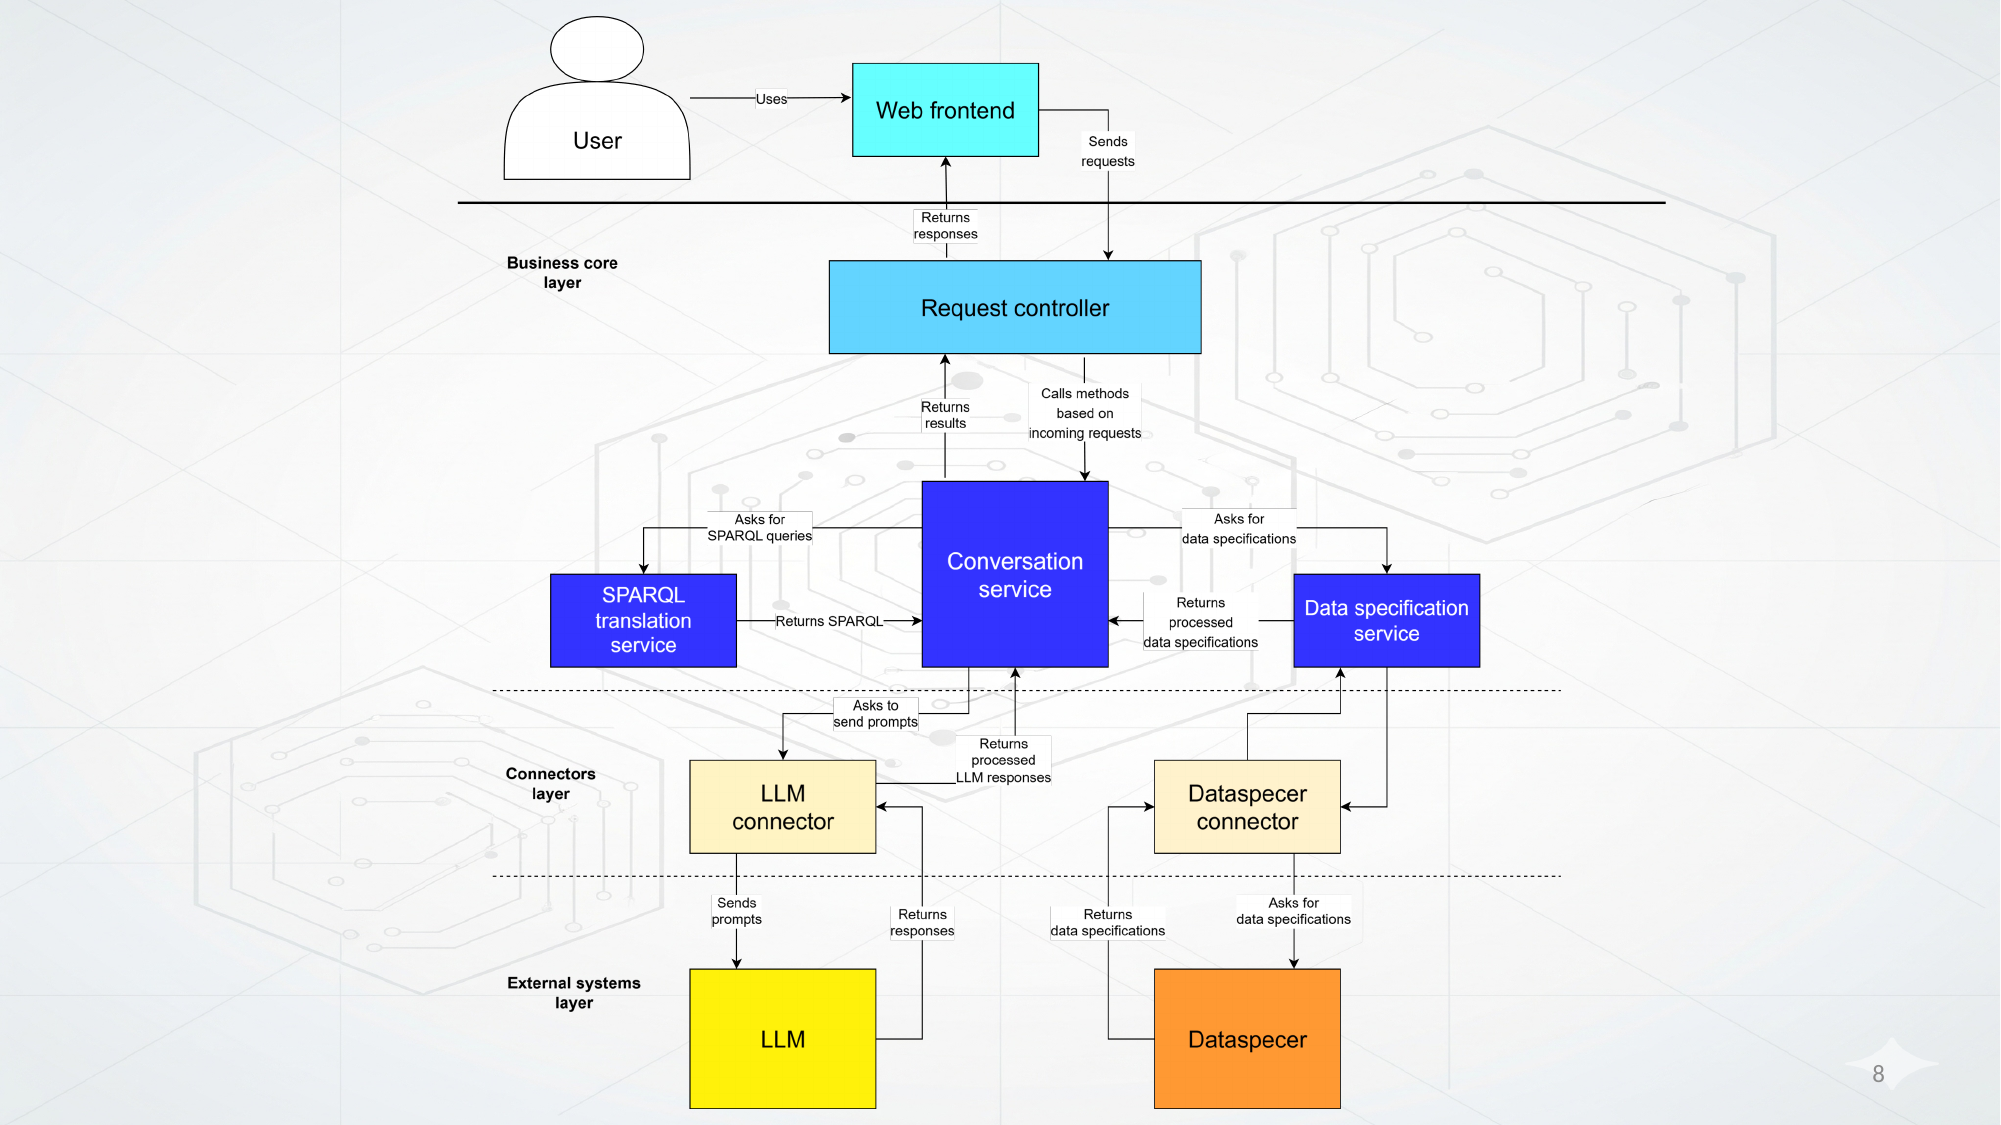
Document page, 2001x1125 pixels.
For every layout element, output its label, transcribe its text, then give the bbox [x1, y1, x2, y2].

picture [0, 0, 2001, 1125]
slide_number 8 [1671, 1042, 1900, 1103]
